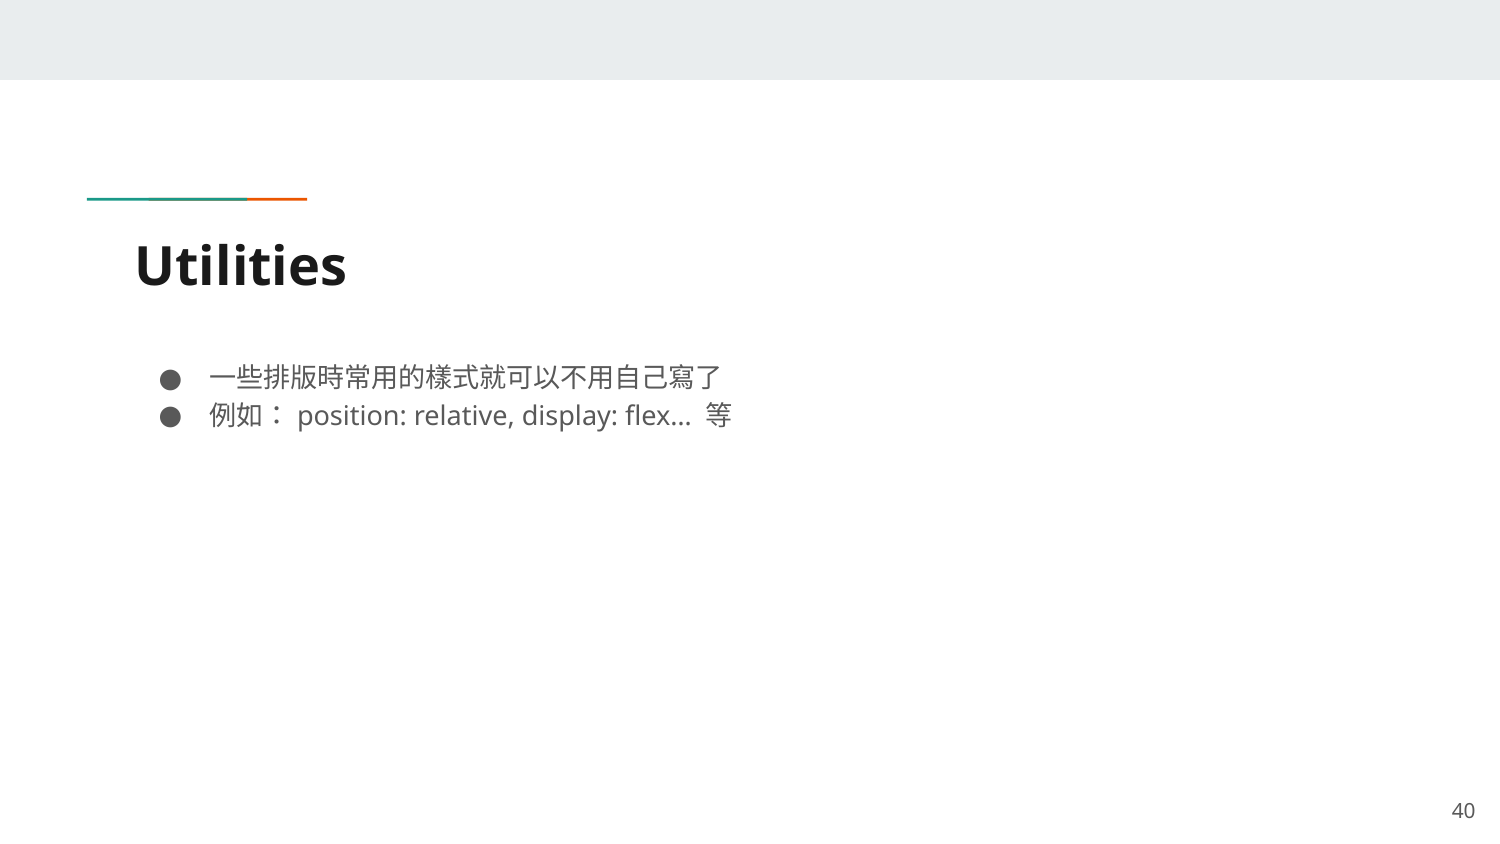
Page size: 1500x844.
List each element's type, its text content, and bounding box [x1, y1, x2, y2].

title Utilities [119, 216, 1381, 305]
list 一些排版時常用的樣式就可以不用自己寫了 例如：position: relative, display: flex… 等 [119, 341, 1381, 712]
slide_number ‹#› [1400, 779, 1491, 844]
